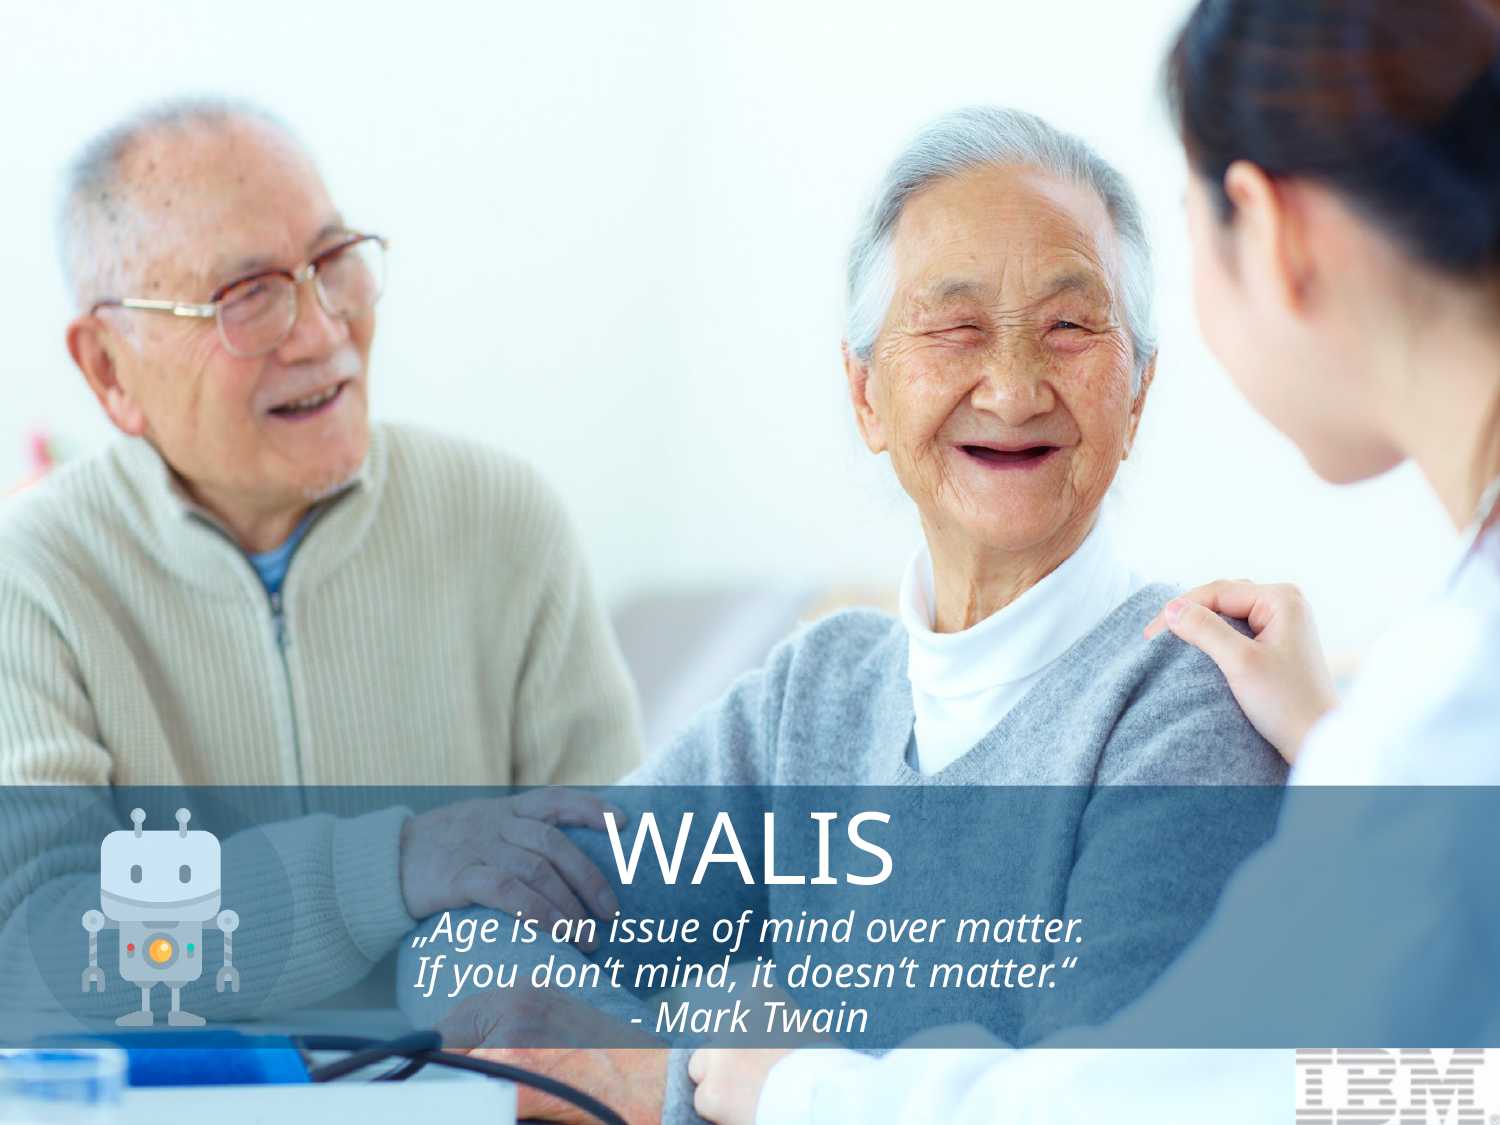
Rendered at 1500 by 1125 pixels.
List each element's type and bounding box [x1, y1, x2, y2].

text_box [26, 785, 295, 1049]
picture [0, 0, 1500, 1125]
